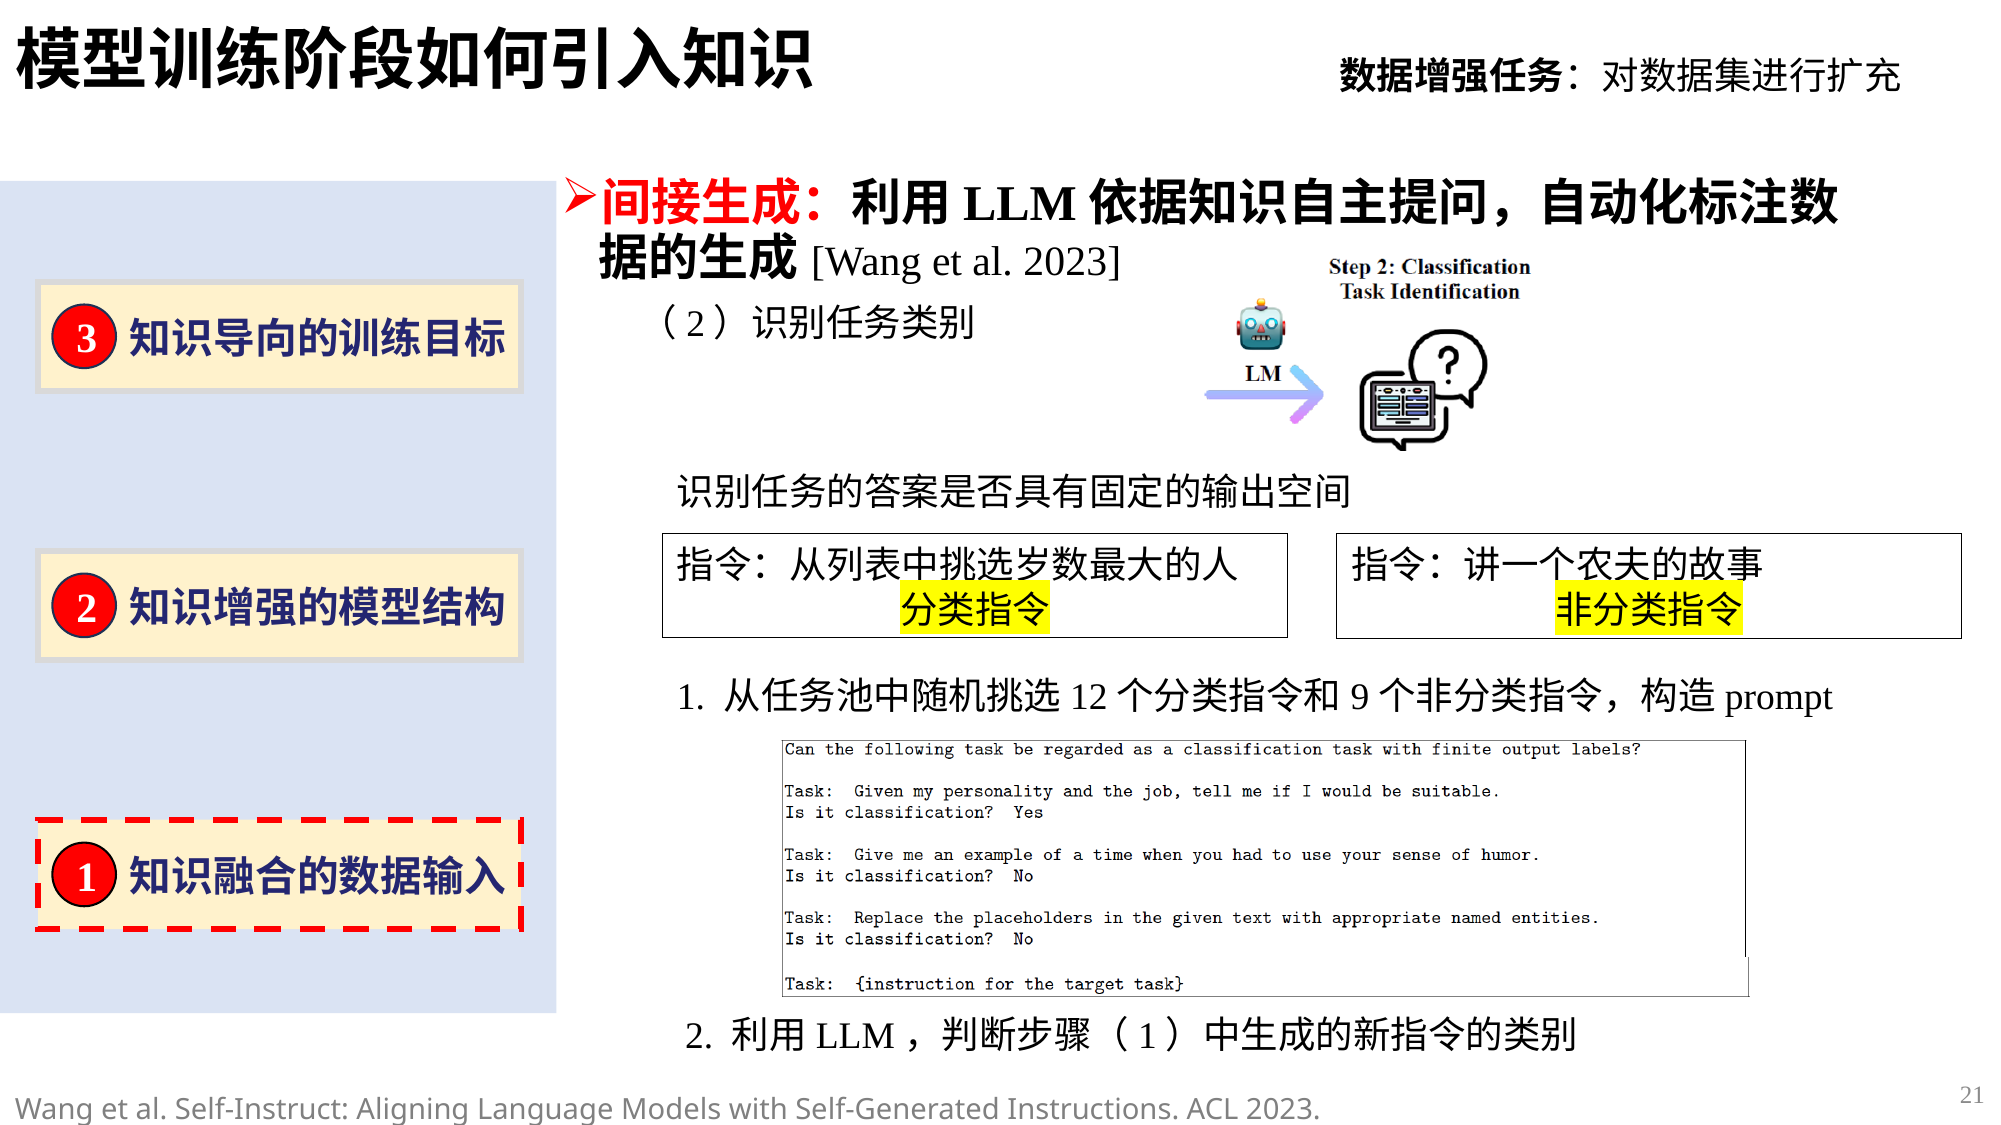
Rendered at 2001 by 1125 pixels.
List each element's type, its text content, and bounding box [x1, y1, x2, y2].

list 间接生成：利用LLM依据知识自主提问，自动化标注数据的生成[Wang et al. 2023] [546, 170, 1863, 1014]
text_box 指令：从列表中挑选岁数最大的人 分类指令 [662, 533, 1288, 638]
text_box [0, 180, 546, 1014]
text_box （2）识别任务类别 [624, 292, 1187, 352]
text_box 指令：讲一个农夫的故事 非分类指令 [1336, 533, 1962, 639]
slide_number 21 [1550, 1063, 2000, 1124]
text_box 2. 利用LLM，判断步骤（1）中生成的新指令的类别 [670, 1004, 1938, 1064]
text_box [37, 550, 521, 661]
text_box 数据增强任务：对数据集进行扩充 [1324, 44, 1933, 105]
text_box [37, 281, 521, 392]
picture [1187, 233, 1614, 451]
text_box 1. 从任务池中随机挑选12个分类指令和9个非分类指令，构造prompt [662, 664, 1930, 725]
title 模型训练阶段如何引入知识 [0, 6, 1325, 119]
text_box 识别任务的答案是否具有固定的输出空间 [662, 460, 1610, 521]
text_box Wang et al. Self-Instruct: Aligning Language Models with Self-Generated Instructions. ACL 2023. [0, 1083, 1618, 1125]
picture [734, 709, 1792, 1004]
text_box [37, 819, 521, 930]
